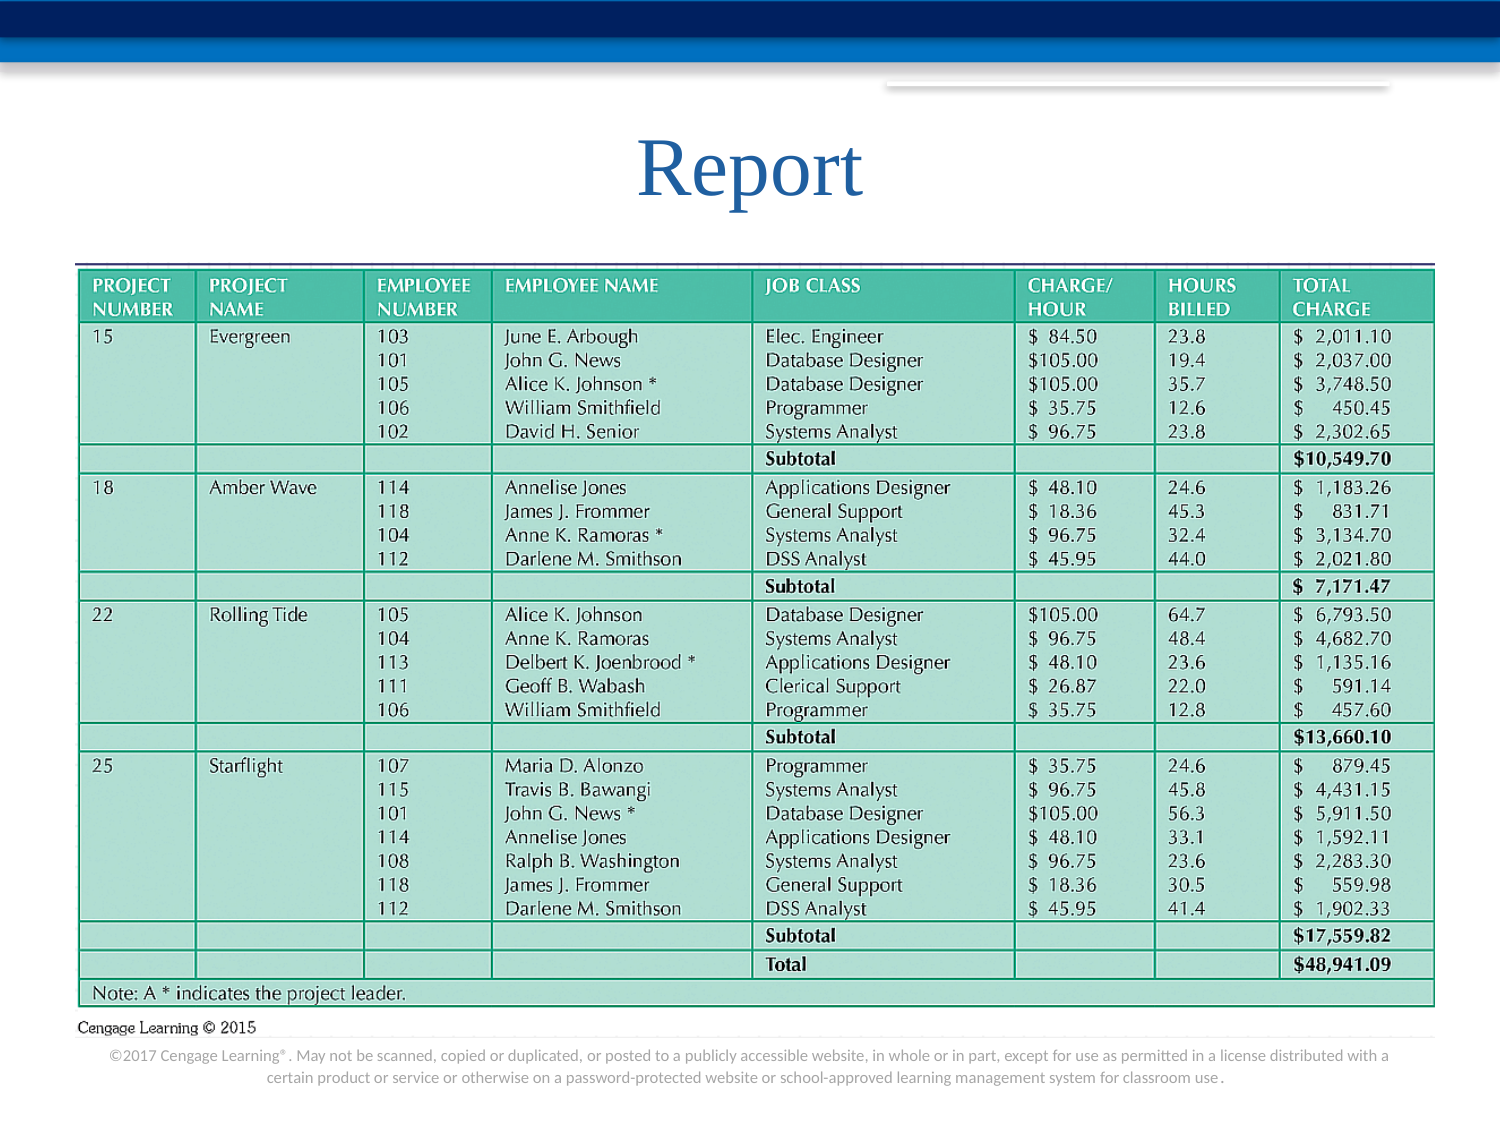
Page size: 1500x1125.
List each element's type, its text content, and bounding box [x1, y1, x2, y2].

title Report [75, 75, 1425, 250]
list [74, 262, 1436, 1038]
